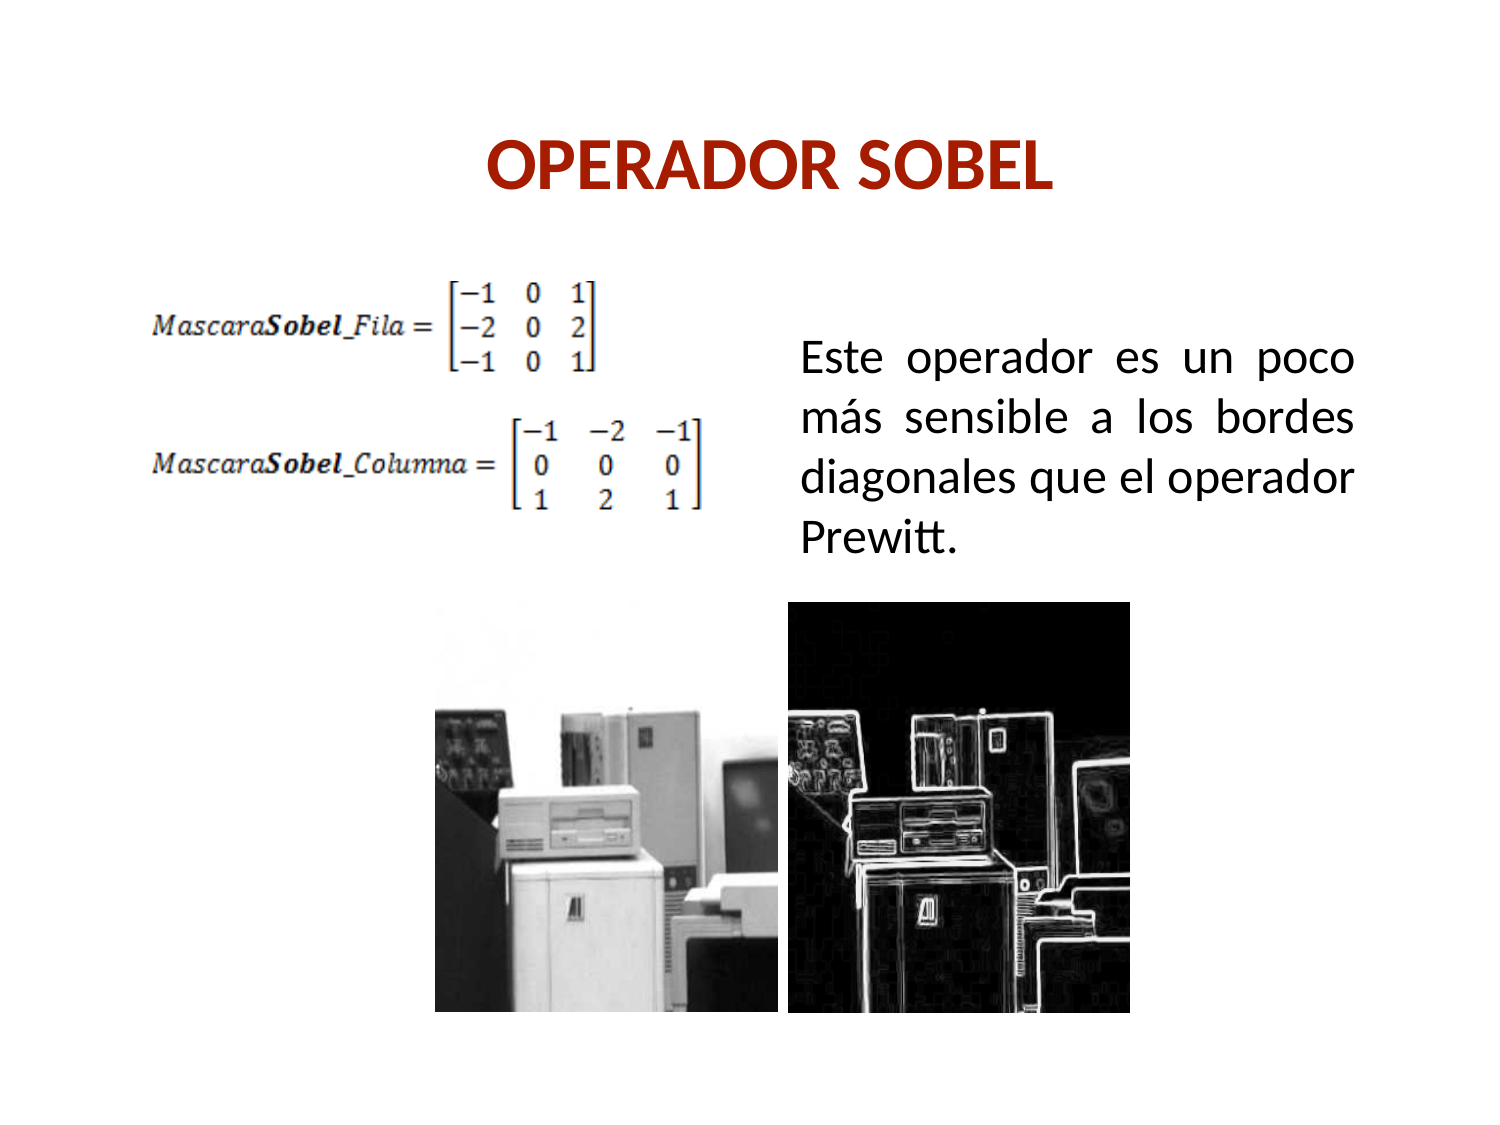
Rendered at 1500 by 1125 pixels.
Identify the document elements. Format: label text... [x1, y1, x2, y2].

text_box Este operador es un poco más sensible a los bordes diagonales que el operador Prewitt. [785, 316, 1371, 453]
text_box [435, 598, 1130, 1013]
title Operador Sobel [41, 66, 1500, 254]
text_box [128, 269, 1395, 1125]
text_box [152, 281, 704, 517]
text_box [117, 527, 1383, 1125]
